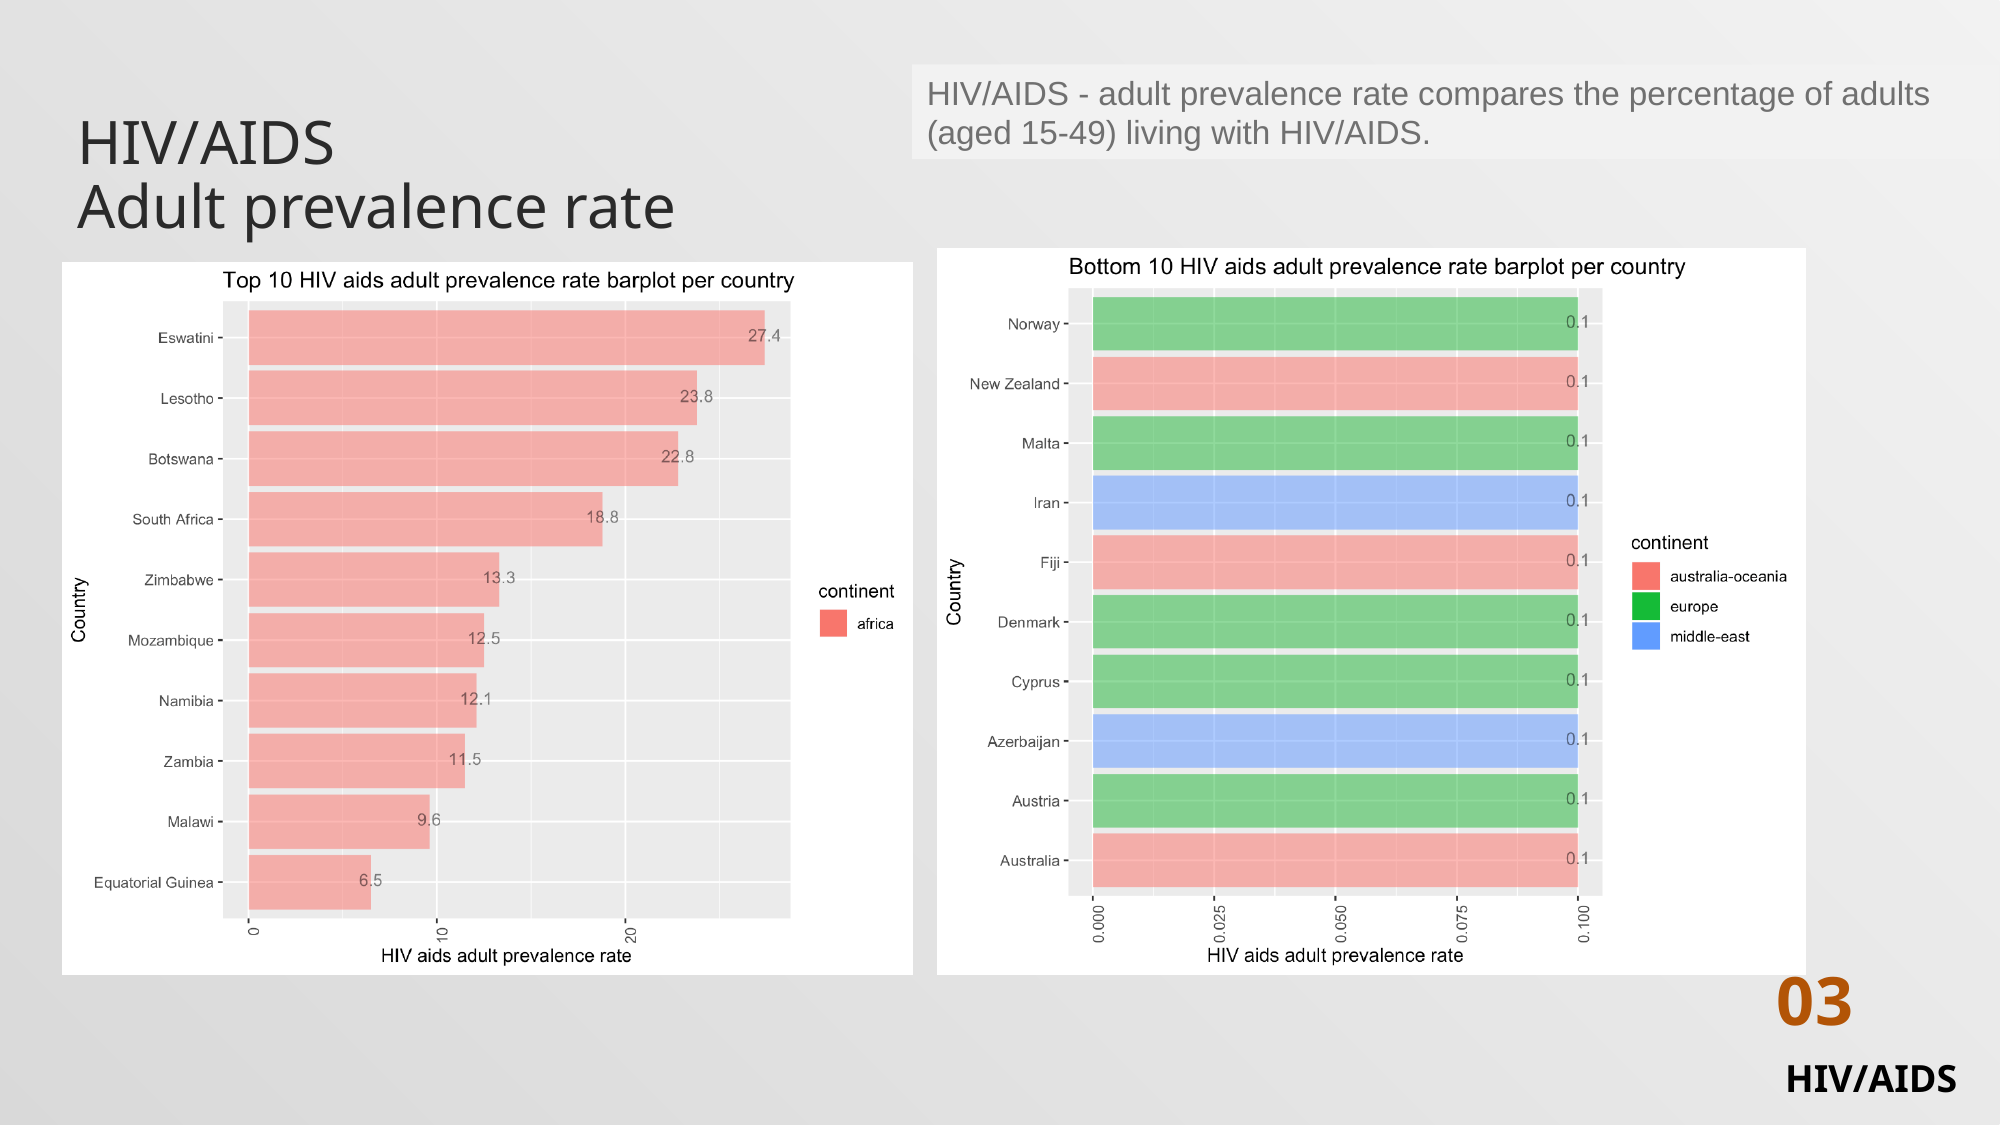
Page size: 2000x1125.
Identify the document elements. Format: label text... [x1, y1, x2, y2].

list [62, 262, 914, 975]
text_box 03 [1762, 951, 1868, 1047]
picture [937, 248, 1806, 975]
title HIV/AIDS Adult prevalence rate [62, 103, 1663, 322]
text_box HIV/AIDS [1770, 1047, 1973, 1108]
text_box HIV/AIDS - adult prevalence rate compares the percentage of adults (aged 15-49) living with HIV/AIDS. [912, 64, 2000, 160]
